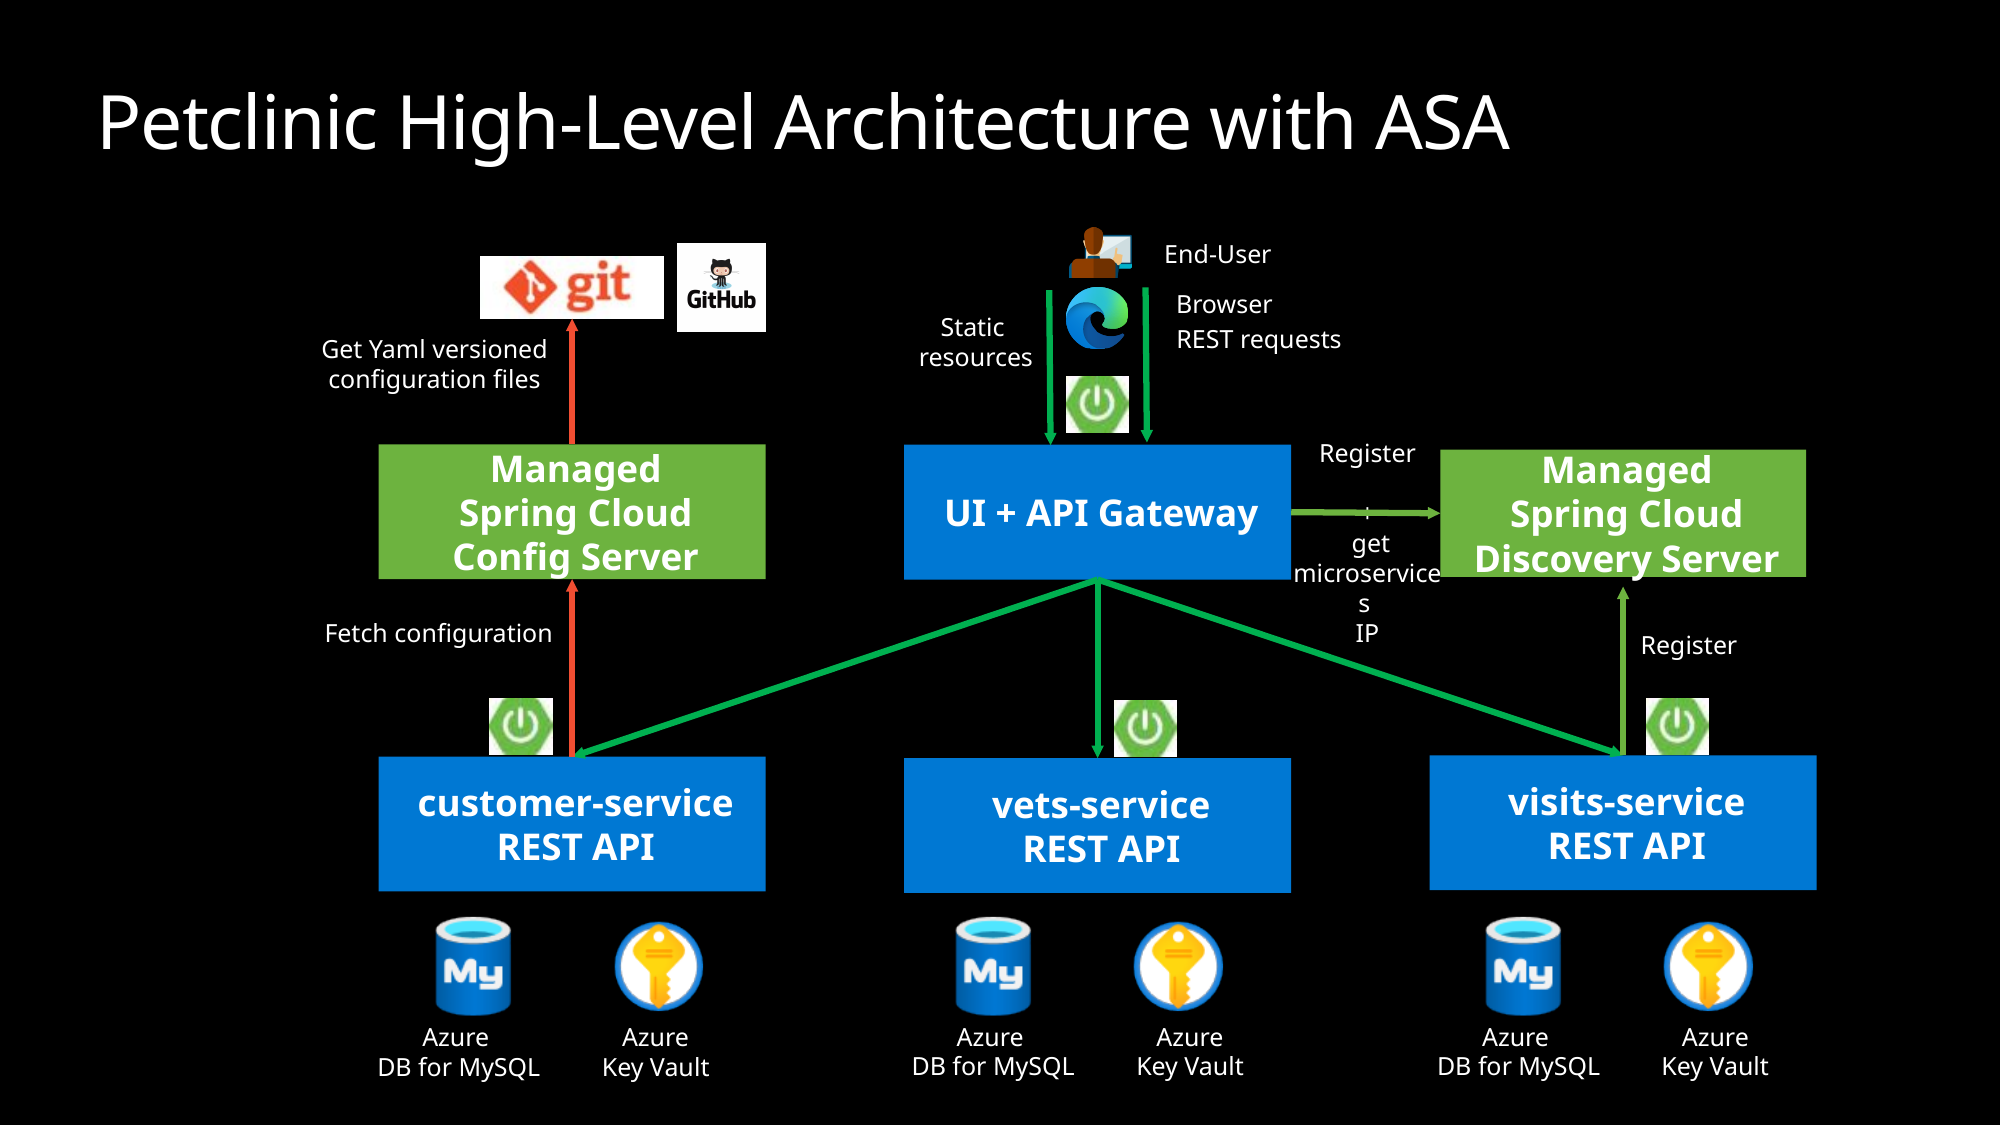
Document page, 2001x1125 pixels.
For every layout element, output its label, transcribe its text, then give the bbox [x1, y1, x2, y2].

text_box customer-service REST API [378, 756, 766, 892]
picture [941, 913, 1046, 1019]
text_box Browser [1135, 277, 1314, 329]
picture [611, 919, 706, 1014]
text_box Azure DB for MySQL [1420, 1034, 1617, 1068]
picture [1114, 700, 1178, 757]
text_box Azure DB for MySQL [360, 1035, 557, 1068]
text_box visits-service REST API [1429, 755, 1817, 891]
picture [480, 255, 664, 319]
picture [489, 697, 553, 755]
picture [676, 242, 766, 332]
text_box Get Yaml versioned configuration files [290, 347, 571, 381]
text_box Register [1624, 618, 1783, 672]
text_box Azure Key Vault [1095, 1034, 1292, 1068]
text_box Azure DB for MySQL [895, 1034, 1092, 1068]
picture [1131, 919, 1226, 1014]
picture [1645, 697, 1709, 755]
picture [1471, 913, 1576, 1019]
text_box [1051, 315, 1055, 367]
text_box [1098, 579, 1624, 756]
text_box Fetch configuration [294, 615, 571, 649]
text_box vets-service REST API [904, 758, 1292, 893]
picture [421, 913, 526, 1019]
title Petclinic High-Level Architecture with ASA [96, 75, 1904, 166]
picture [1068, 227, 1133, 278]
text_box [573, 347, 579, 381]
picture [1661, 919, 1756, 1014]
text_box Azure Key Vault [1620, 1034, 1817, 1068]
text_box Register + get microservices IP [1274, 498, 1461, 579]
picture [1065, 287, 1128, 350]
picture [1066, 376, 1130, 433]
text_box UI + API Gateway [904, 444, 1292, 579]
text_box End-User [1128, 227, 1307, 279]
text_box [573, 579, 1098, 757]
text_box Azure Key Vault [560, 1035, 757, 1068]
text_box Managed Spring Cloud Config Server [378, 444, 766, 580]
text_box REST requests [1160, 312, 1358, 365]
text_box Managed Spring Cloud Discovery Server [1440, 449, 1807, 577]
text_box Static resources [897, 315, 1048, 367]
